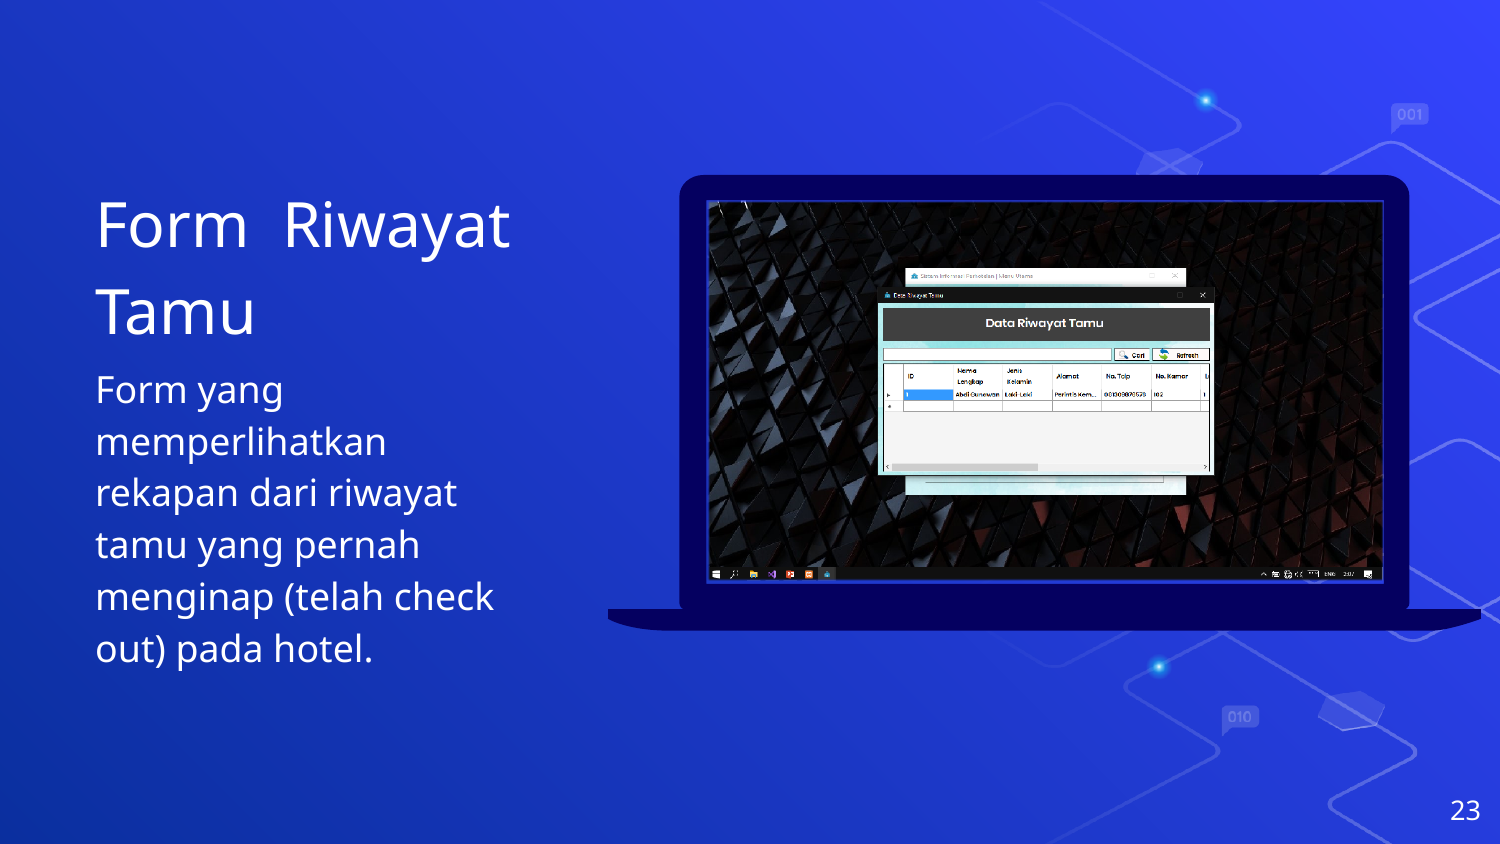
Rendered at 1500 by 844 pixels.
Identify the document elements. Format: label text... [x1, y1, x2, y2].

slide_number 23 [1391, 779, 1482, 844]
picture [0, 0, 1500, 844]
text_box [607, 174, 1482, 631]
list Form Riwayat Tamu Form yang memperlihatkan rekapan dari riwayat tamu yang pernah menginap (telah check out) pada hotel. [95, 128, 537, 716]
